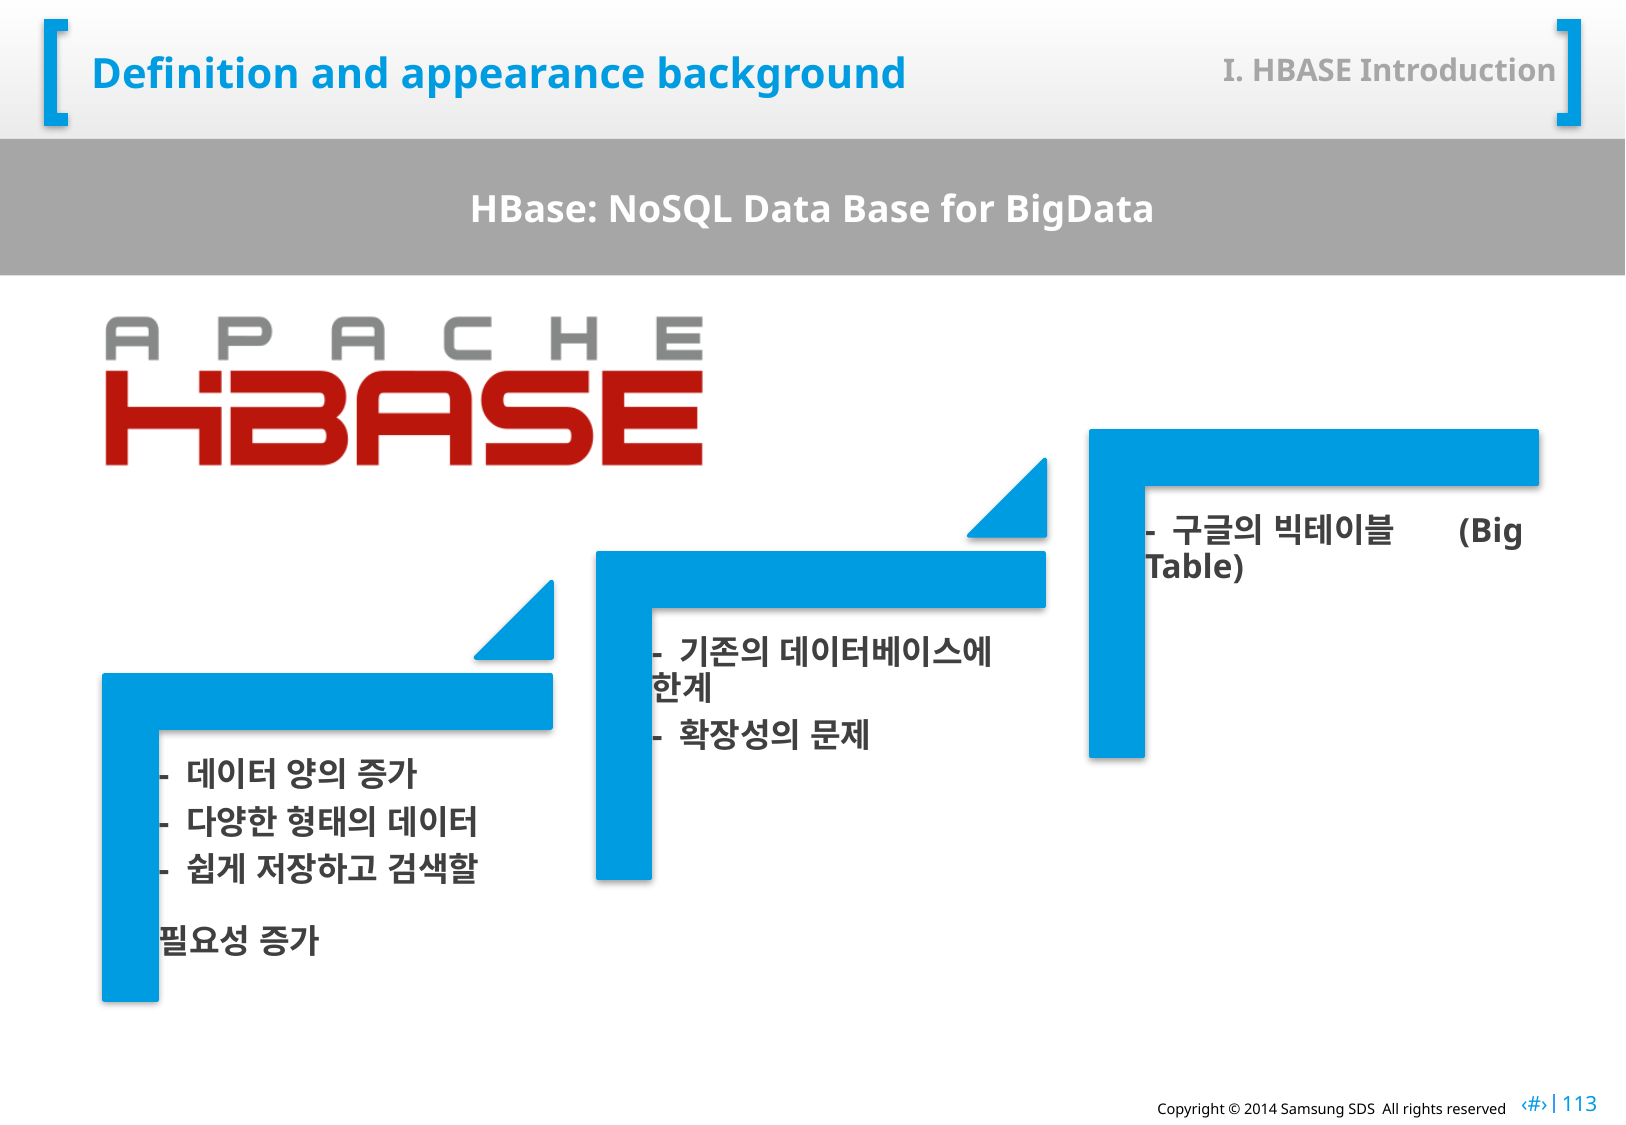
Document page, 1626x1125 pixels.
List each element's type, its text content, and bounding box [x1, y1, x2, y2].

text_box I. HBASE Introduction [1184, 30, 1572, 108]
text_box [103, 373, 1540, 1125]
title Definition and appearance background [90, 33, 1439, 111]
text_box HBase: NoSQL Data Base for BigData [0, 137, 1625, 277]
picture [85, 277, 731, 504]
